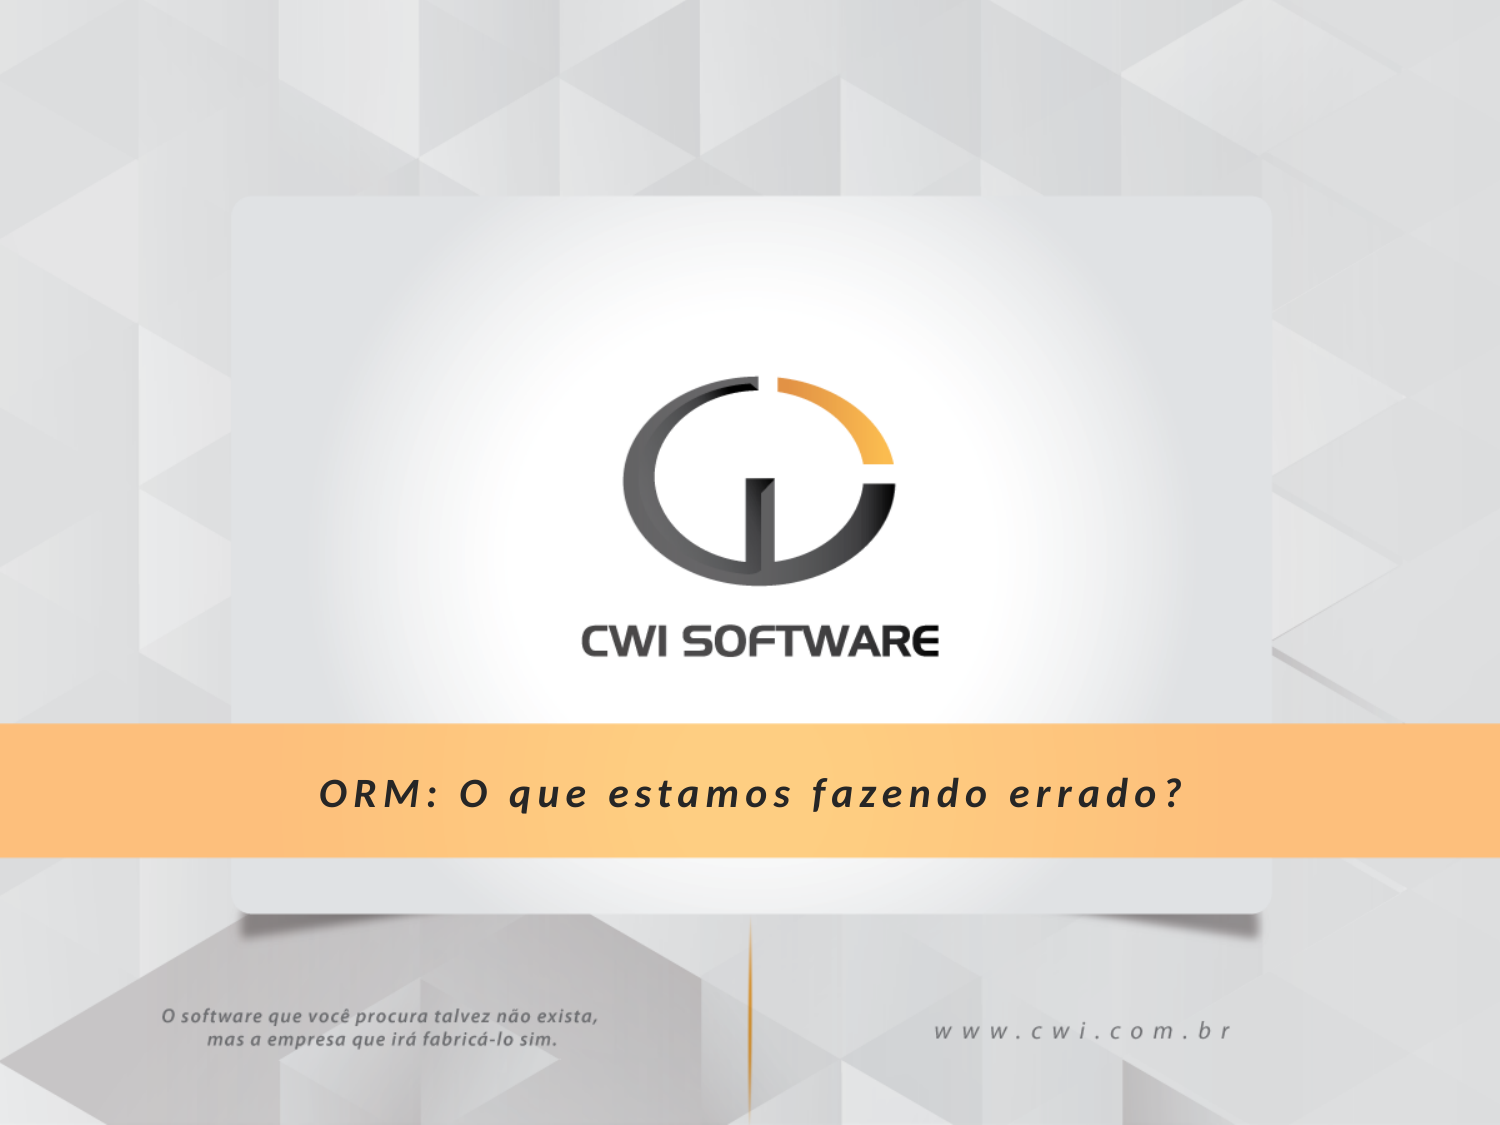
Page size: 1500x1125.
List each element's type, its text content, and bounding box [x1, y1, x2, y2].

picture [0, 0, 1500, 1125]
title ORM: O que estamos fazendo errado? [9, 749, 1493, 833]
